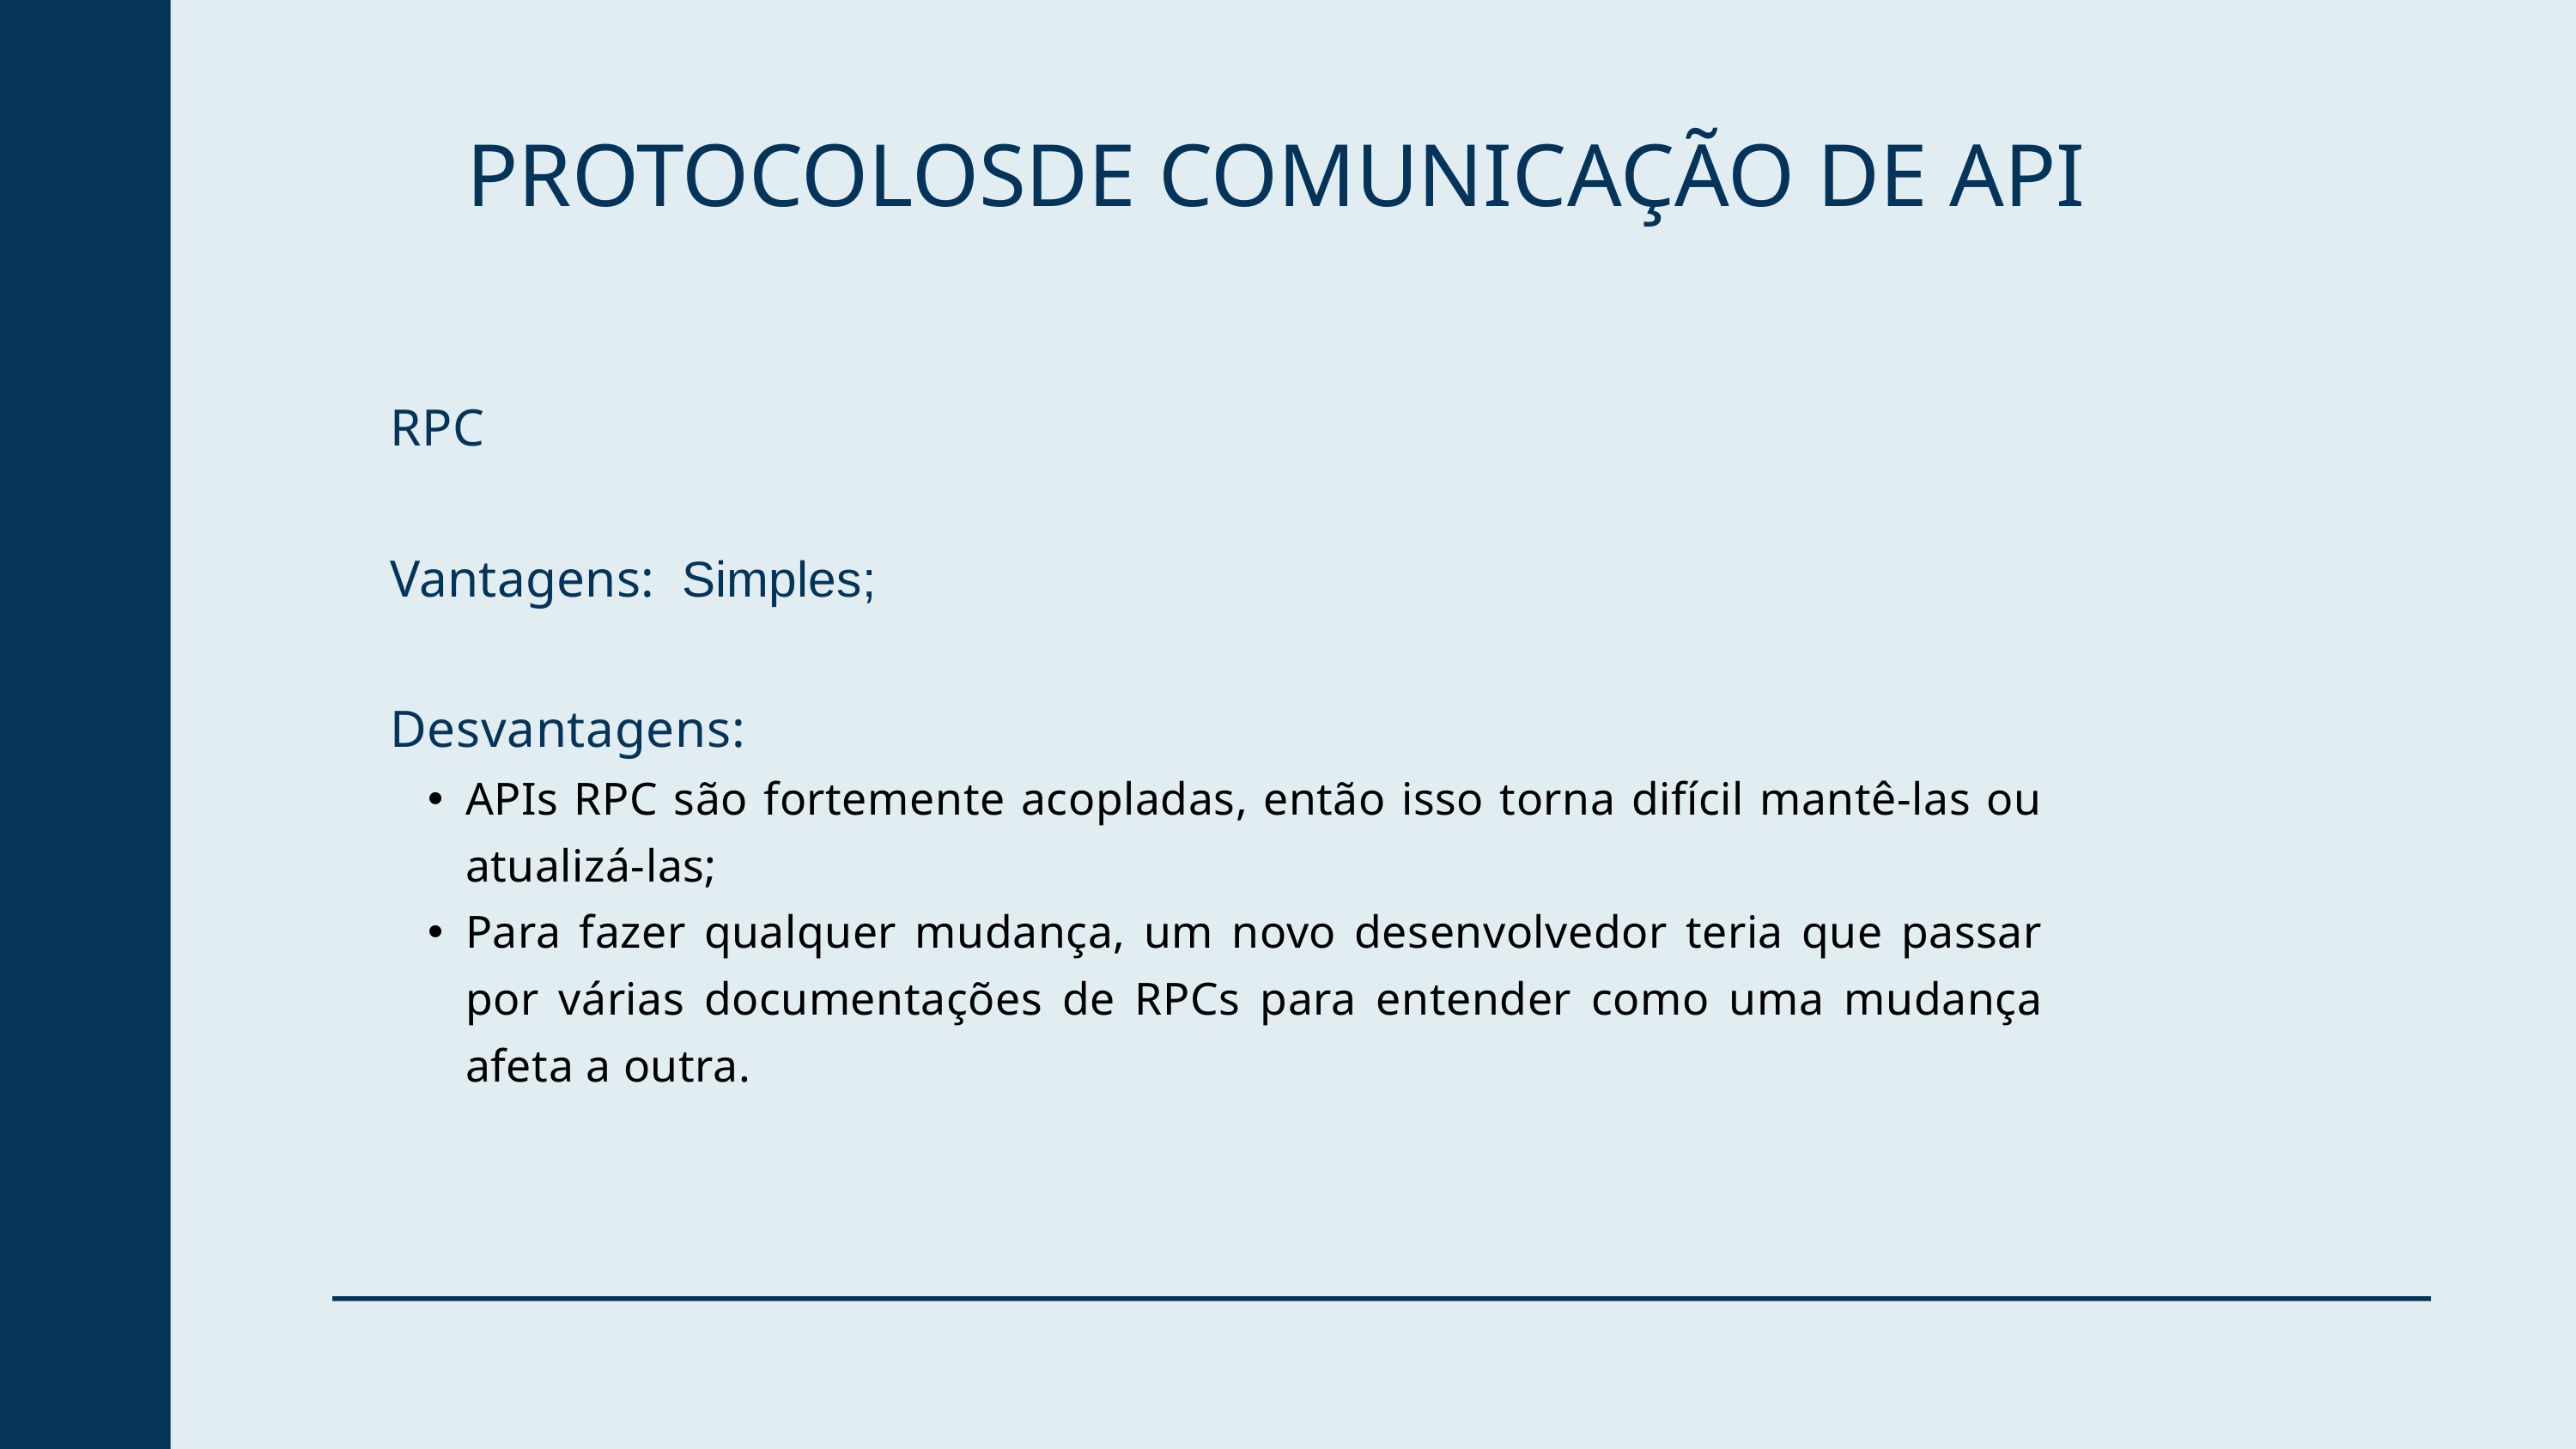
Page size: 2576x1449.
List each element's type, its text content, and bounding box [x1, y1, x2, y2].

text_box RPC Vantagens: Simples; Desvantagens: APIs RPC são fortemente acopladas, então isso torna difícil mantê-las ou atualizá-las; Para fazer qualquer mudança, um novo desenvolvedor teria que passar por várias documentações de RPCs para entender como uma mudança afeta a outra. [390, 1301, 2045, 1308]
text_box [0, 0, 171, 1449]
text_box PROTOCOLOSDE COMUNICAÇÃO DE API [248, 120, 2328, 224]
text_box [332, 1296, 2432, 1301]
text_box RPC Vantagens: Simples; Desvantagens: APIs RPC são fortemente acopladas, então isso torna difícil mantê-las ou atualizá-las; Para fazer qualquer mudança, um novo desenvolvedor teria que passar por várias documentações de RPCs para entender como uma mudança afeta a outra. [390, 380, 2045, 1296]
